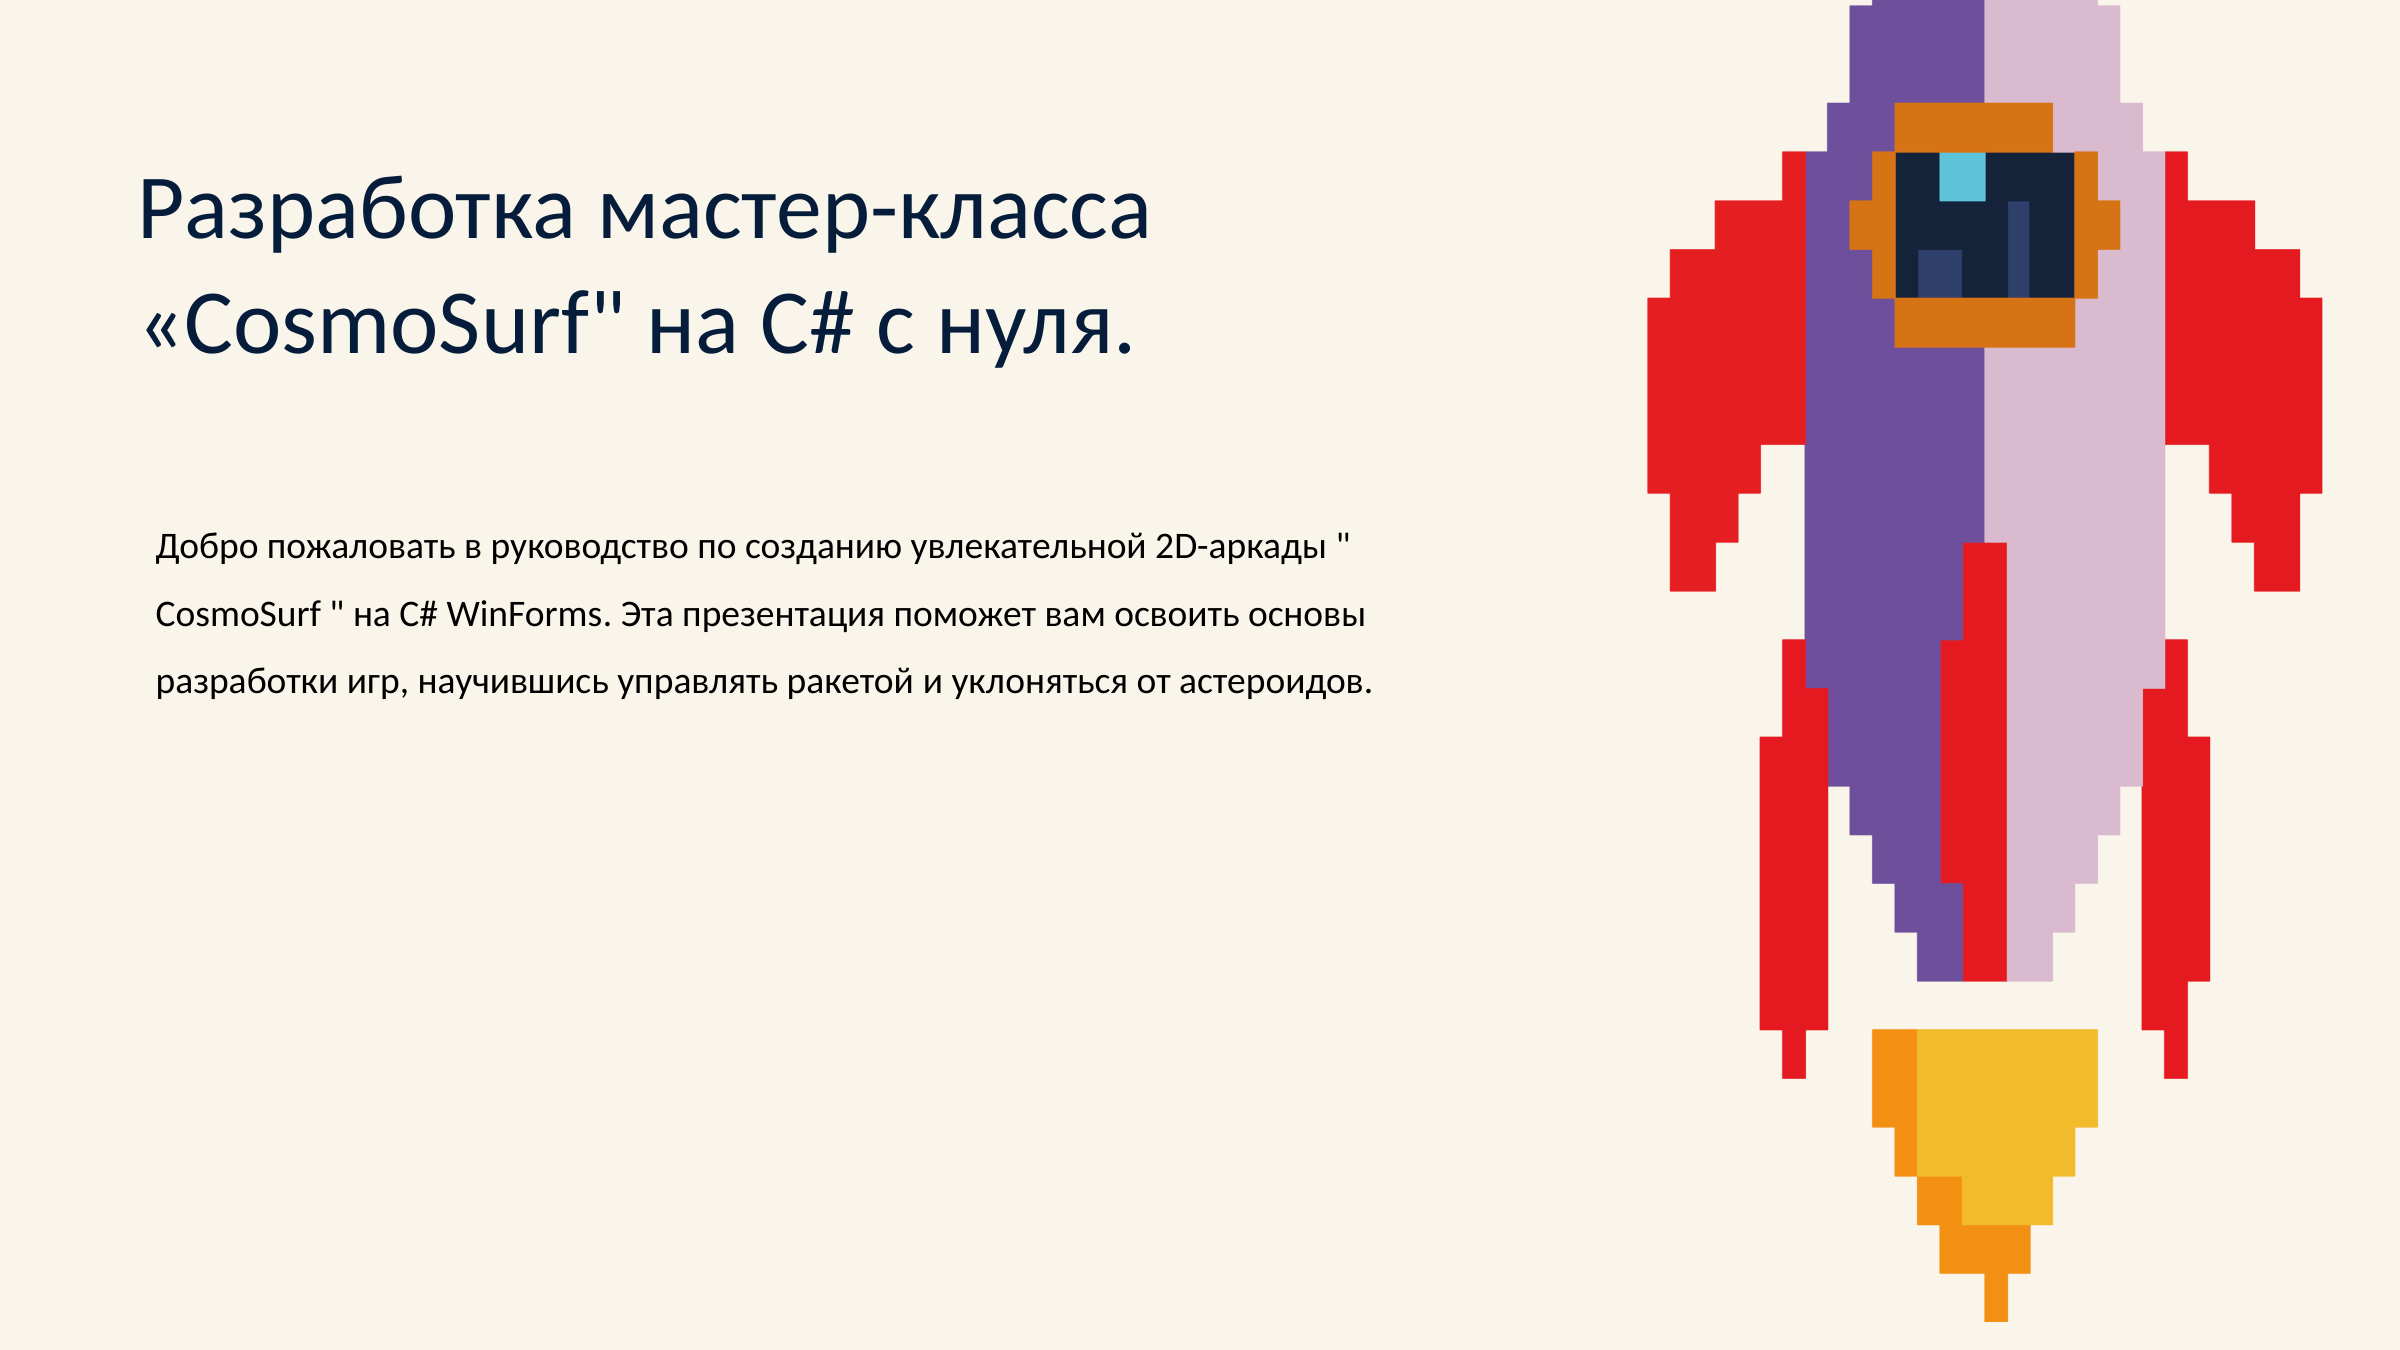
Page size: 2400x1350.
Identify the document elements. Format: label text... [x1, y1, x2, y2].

text_box Добро пожаловать в руководство по созданию увлекательной 2D-аркады " CosmoSurf " на C# WinForms. Эта презентация поможет вам освоить основы разработки игр, научившись управлять ракетой и уклоняться от астероидов. [155, 498, 1381, 813]
text_box Разработка мастер-класса «CosmoSurf" на C# с нуля. [137, 142, 1363, 403]
picture [1399, 0, 2400, 1350]
